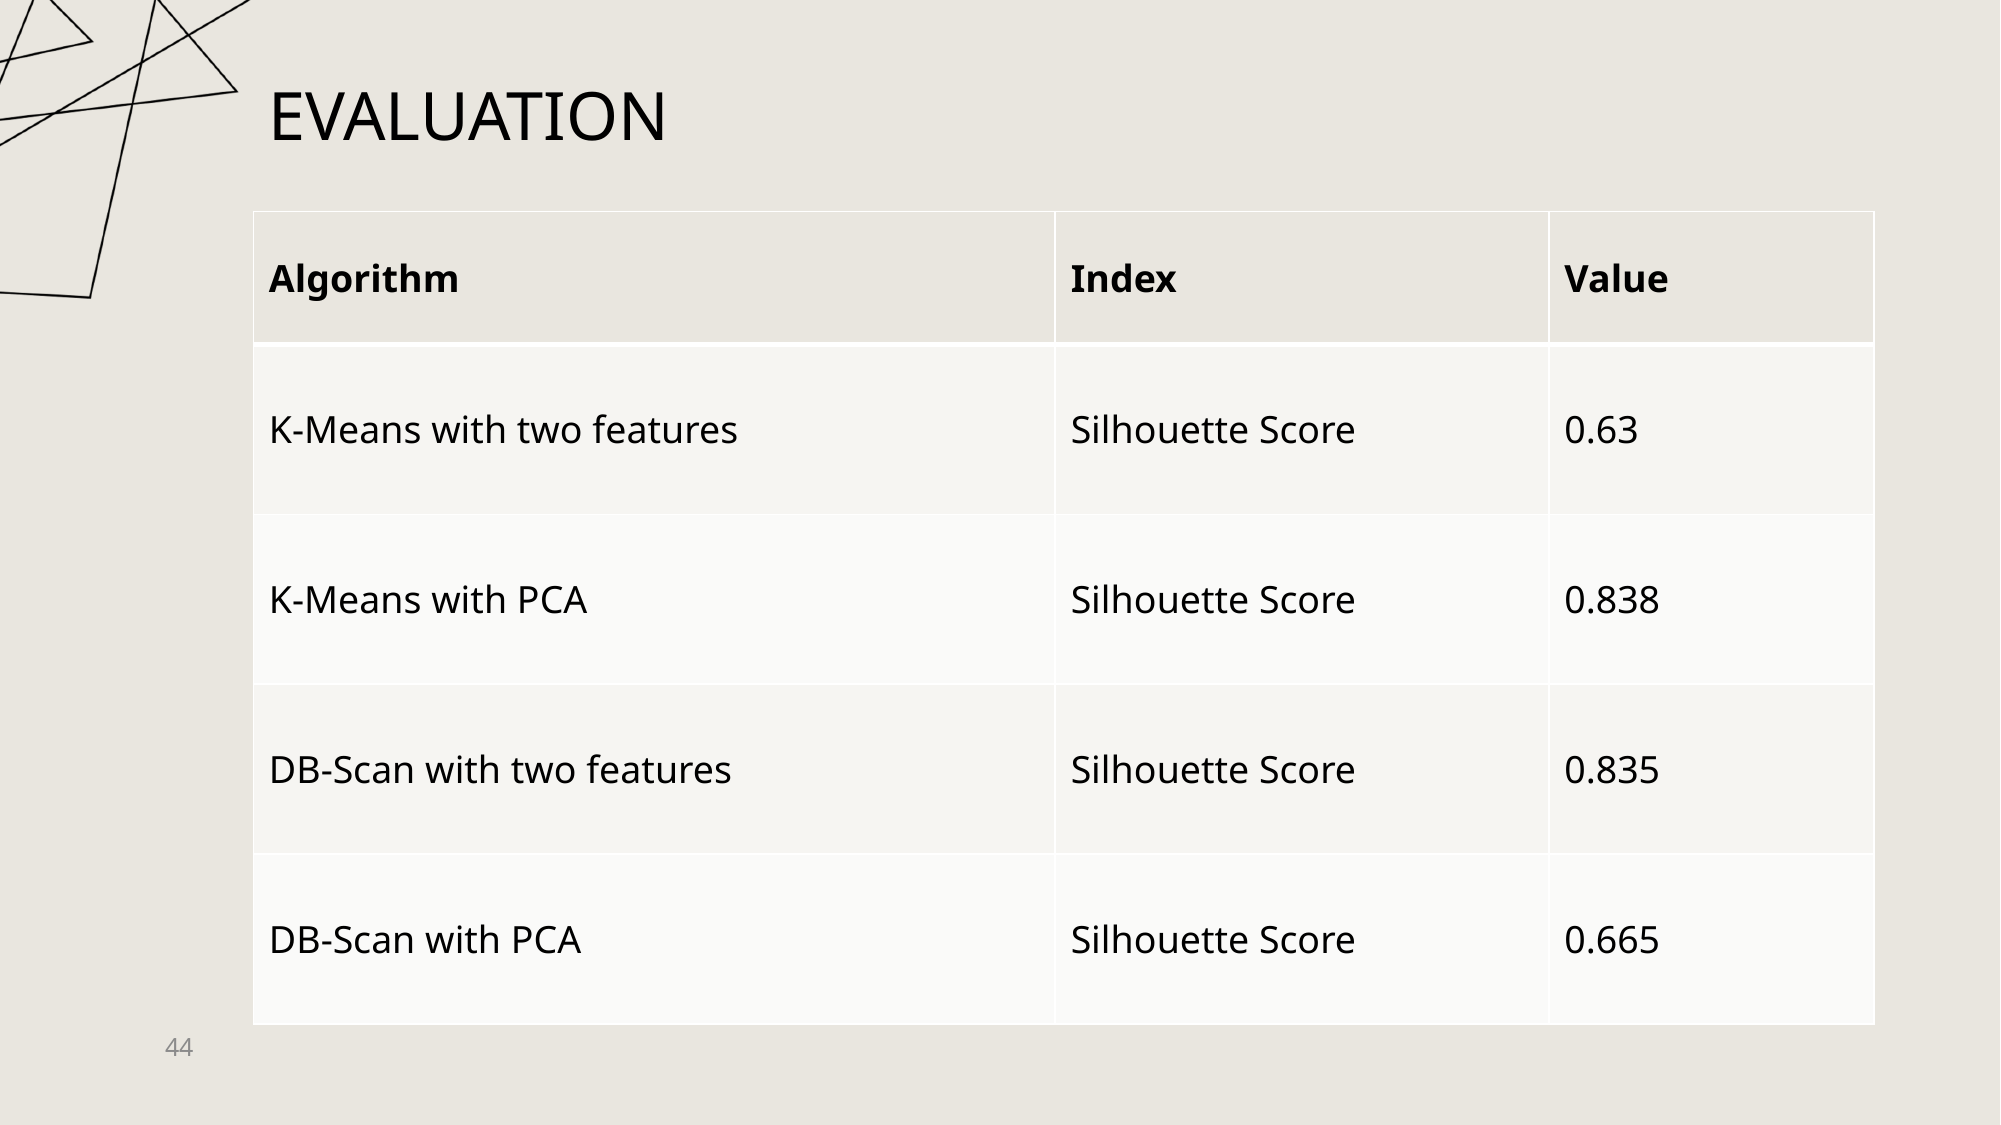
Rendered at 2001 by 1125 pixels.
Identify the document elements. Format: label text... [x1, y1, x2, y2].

table_header Index [1056, 212, 1548, 342]
table_cell K-Means with PCA [254, 515, 1054, 683]
table_cell 0.835 [1550, 685, 1873, 853]
table_header Value [1550, 212, 1873, 342]
table_header Algorithm [254, 212, 1054, 342]
table_cell Silhouette Score [1056, 347, 1548, 514]
table_cell DB-Scan with two features [254, 685, 1054, 853]
title Evaluation [253, 0, 1104, 211]
table_cell Silhouette Score [1056, 515, 1548, 683]
table_cell 0.665 [1550, 855, 1873, 1023]
table_cell K-Means with two features [254, 347, 1054, 514]
table_cell DB-Scan with PCA [254, 855, 1054, 1023]
picture [0, 0, 253, 311]
slide_number 44 [150, 1024, 254, 1074]
table_cell Silhouette Score [1056, 685, 1548, 853]
table_cell 0.63 [1550, 347, 1873, 514]
table_cell Silhouette Score [1056, 855, 1548, 1023]
table_cell 0.838 [1550, 515, 1873, 683]
